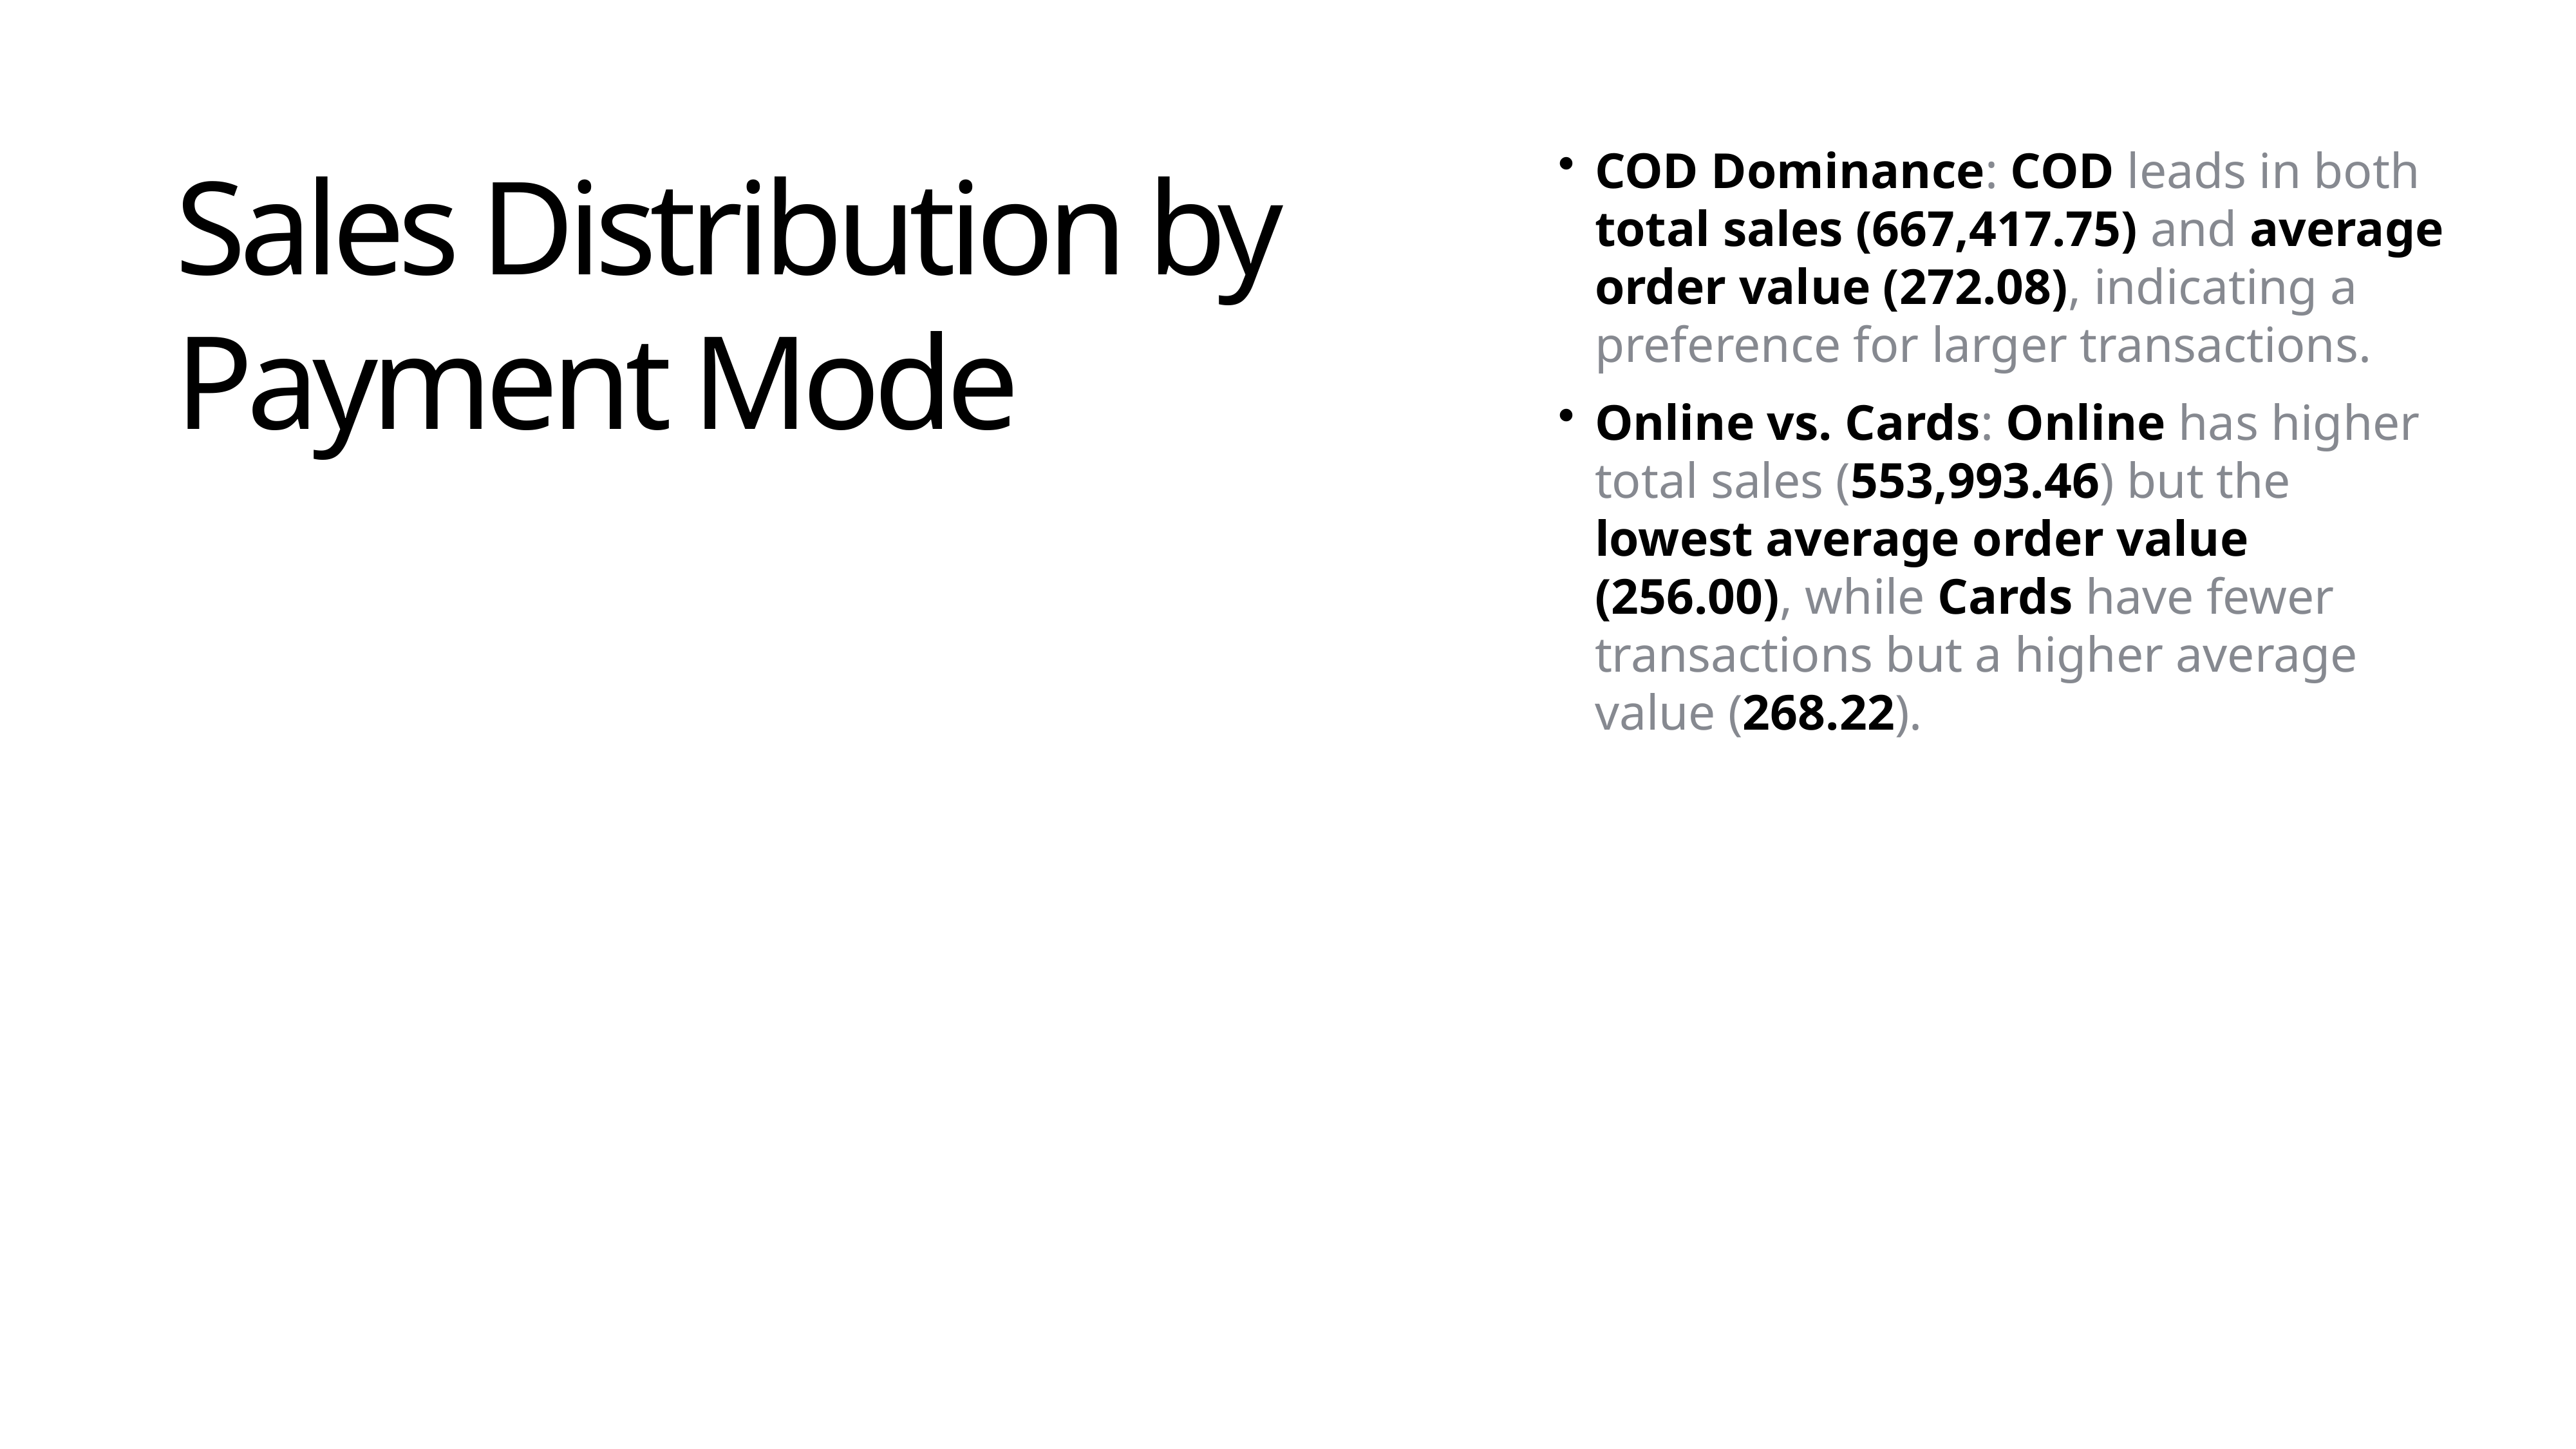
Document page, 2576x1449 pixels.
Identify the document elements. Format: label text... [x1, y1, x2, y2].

title Sales Distribution by Payment Mode [166, 140, 1383, 307]
text_box COD Dominance: COD leads in both total sales (667,417.75) and average order value (272.08), indicating a preference for larger transactions. Online vs. Cards: Online has higher total sales (553,993.46) but the lowest average order value (256.00), while Cards have fewer transactions but a higher average value (268.22). [1549, 135, 2462, 1294]
